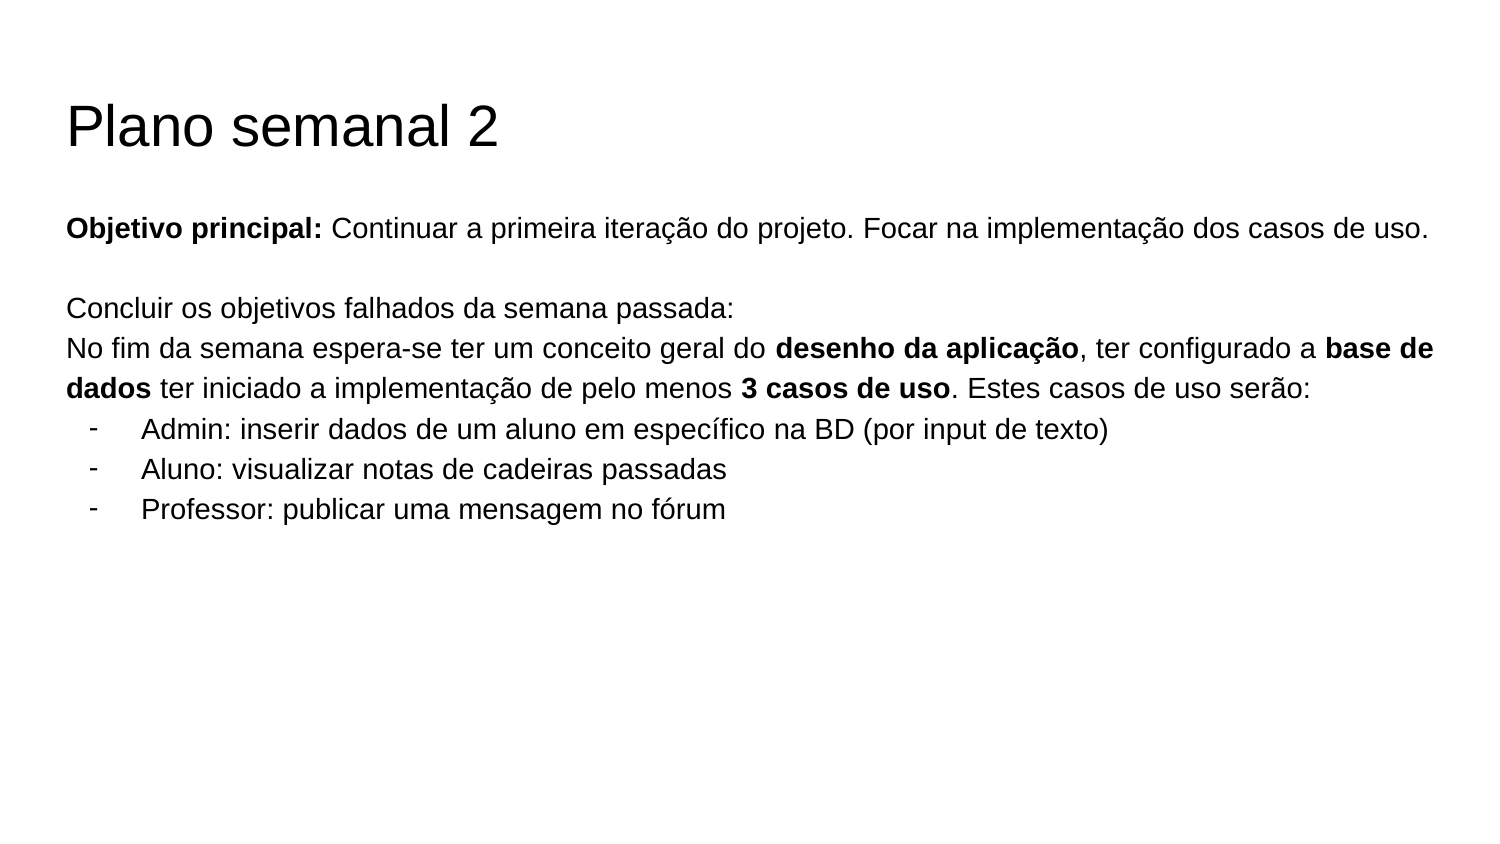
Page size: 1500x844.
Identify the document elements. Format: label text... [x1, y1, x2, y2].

title Plano semanal 2 [51, 72, 587, 167]
list Objetivo principal: Continuar a primeira iteração do projeto. Focar na implementação dos casos de uso. Concluir os objetivos falhados da semana passada: No fim da semana espera-se ter um conceito geral do desenho da aplicação, ter configurado a base de dados ter iniciado a implementação de pelo menos 3 casos de uso. Estes casos de uso serão: Admin: inserir dados de um aluno em específico na BD (por input de texto) Aluno: visualizar notas de cadeiras passadas Professor: publicar uma mensagem no fórum [51, 189, 1449, 750]
